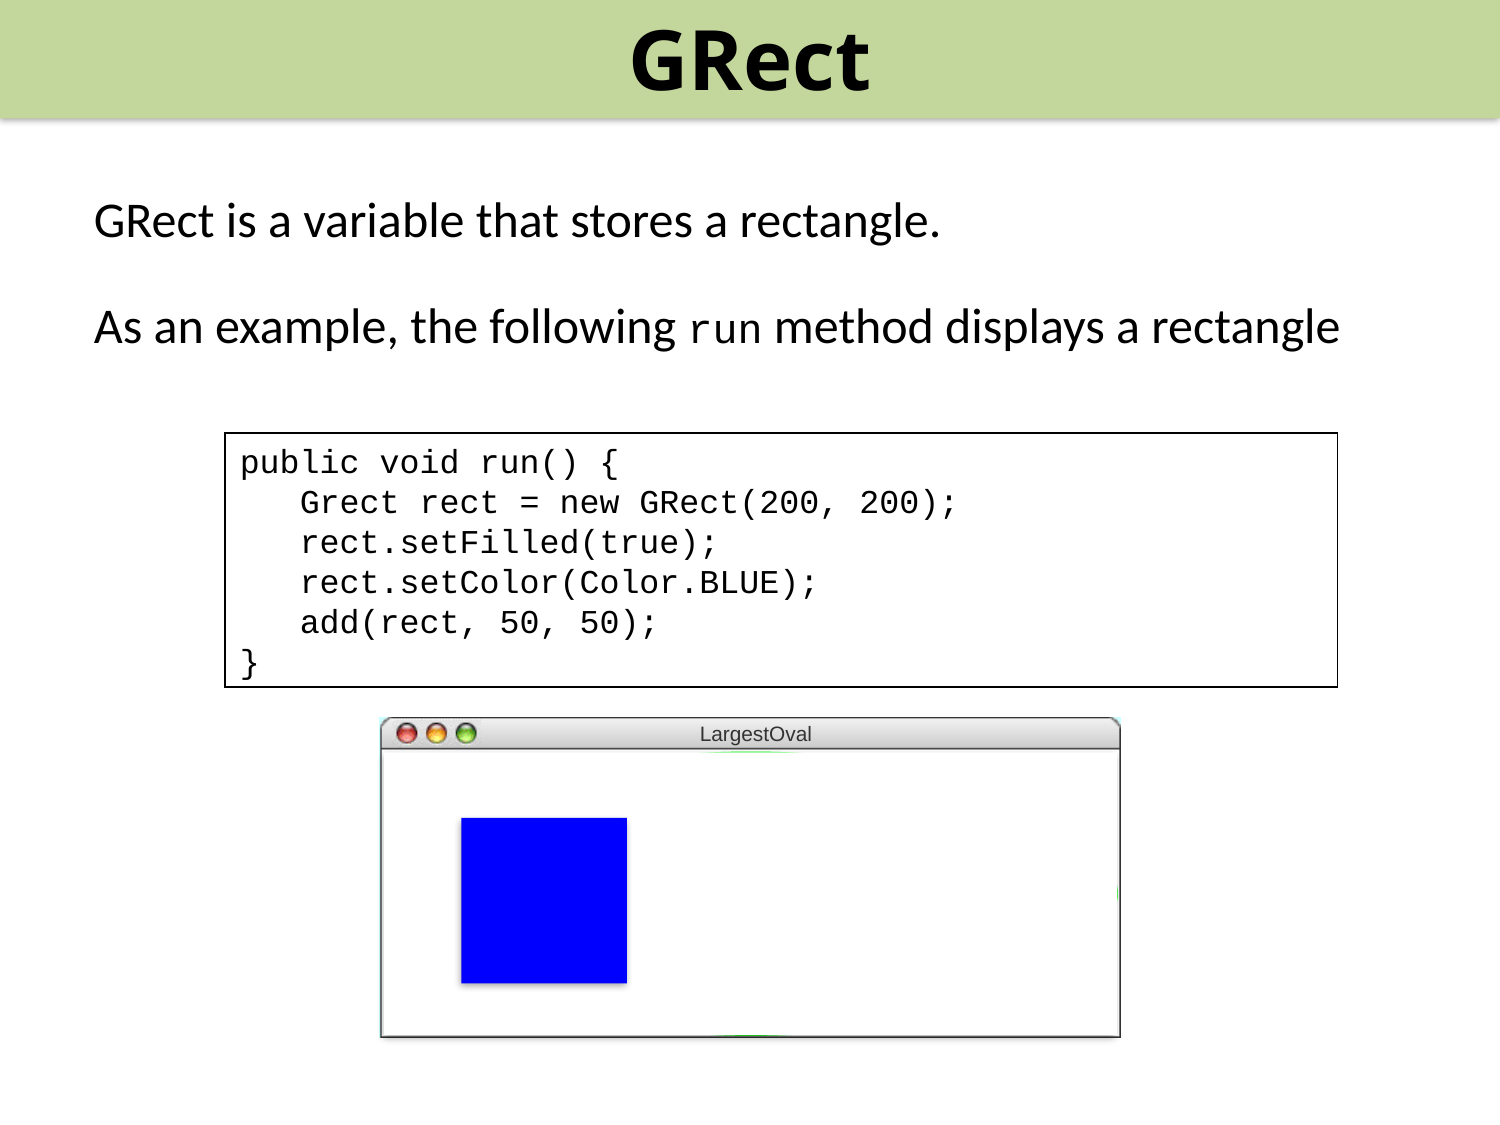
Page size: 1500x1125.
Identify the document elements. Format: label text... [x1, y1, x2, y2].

text_box GRect is a variable that stores a rectangle. [79, 189, 1413, 295]
text_box GRect [0, 0, 1500, 122]
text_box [78, 295, 1413, 1038]
